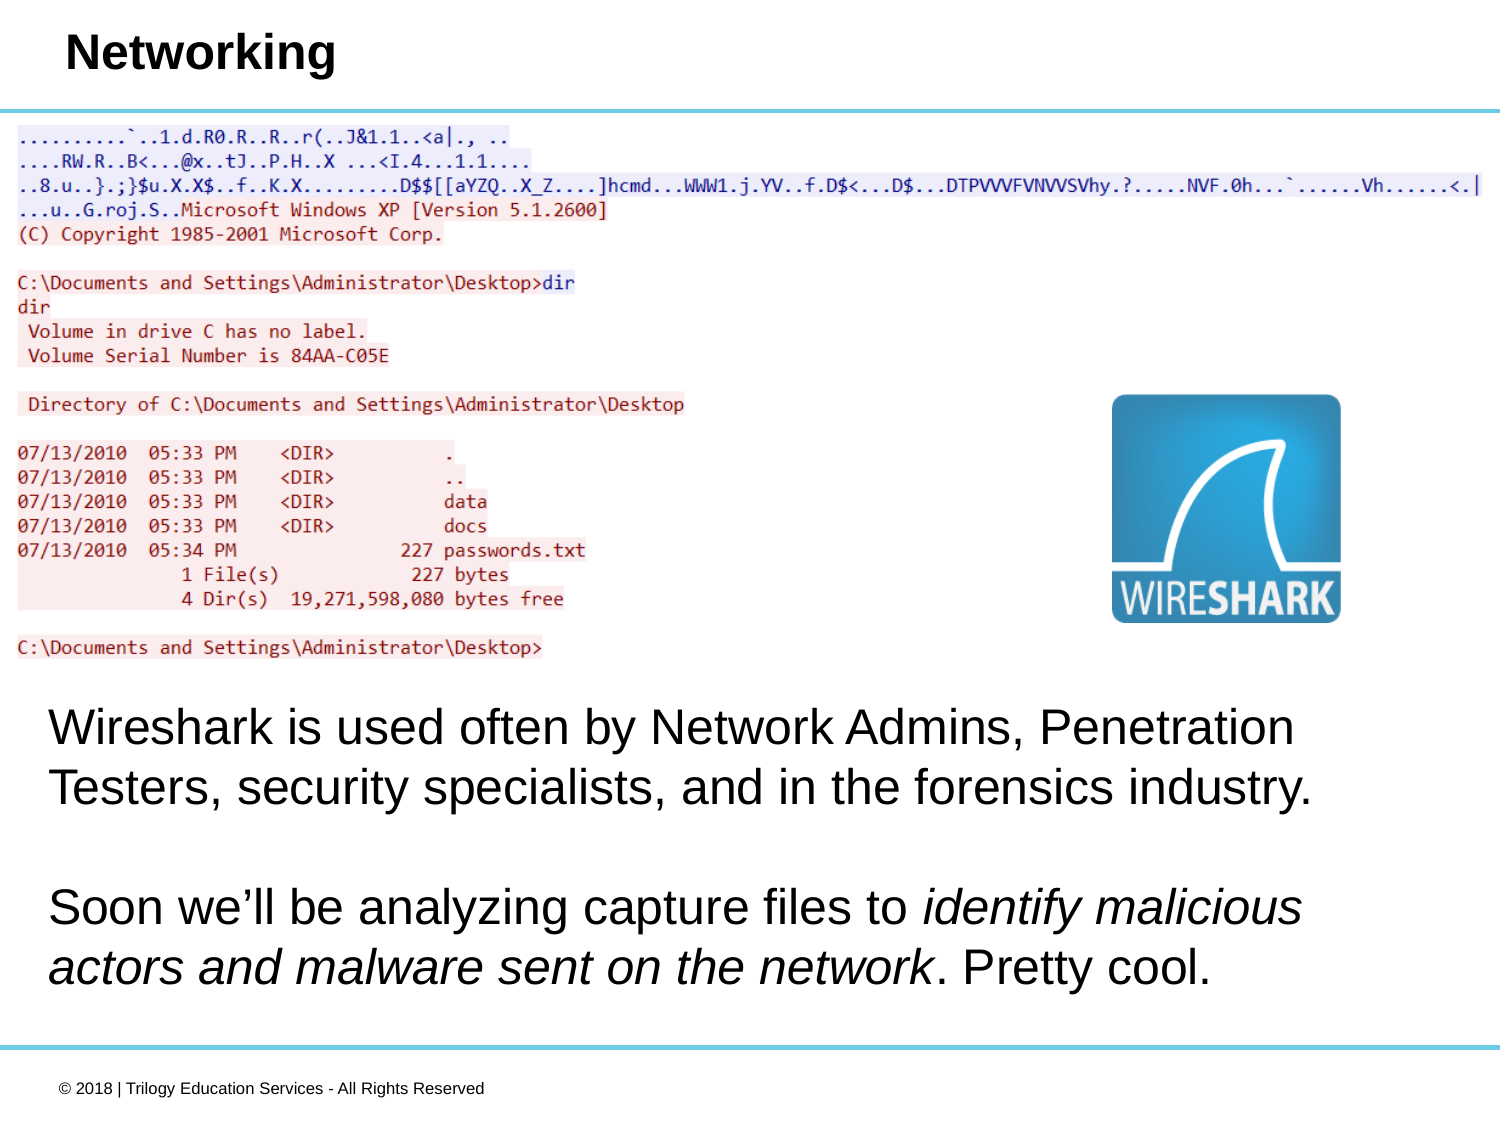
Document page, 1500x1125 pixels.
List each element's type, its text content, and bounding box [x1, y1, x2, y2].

title Networking [50, 0, 948, 108]
text_box Wireshark is used often by Network Admins, Penetration Testers, security specialists, and in the forensics industry. Soon we’ll be analyzing capture files to identify malicious actors and malware sent on the network. Pretty cool. [33, 665, 1463, 948]
picture [14, 124, 1486, 665]
